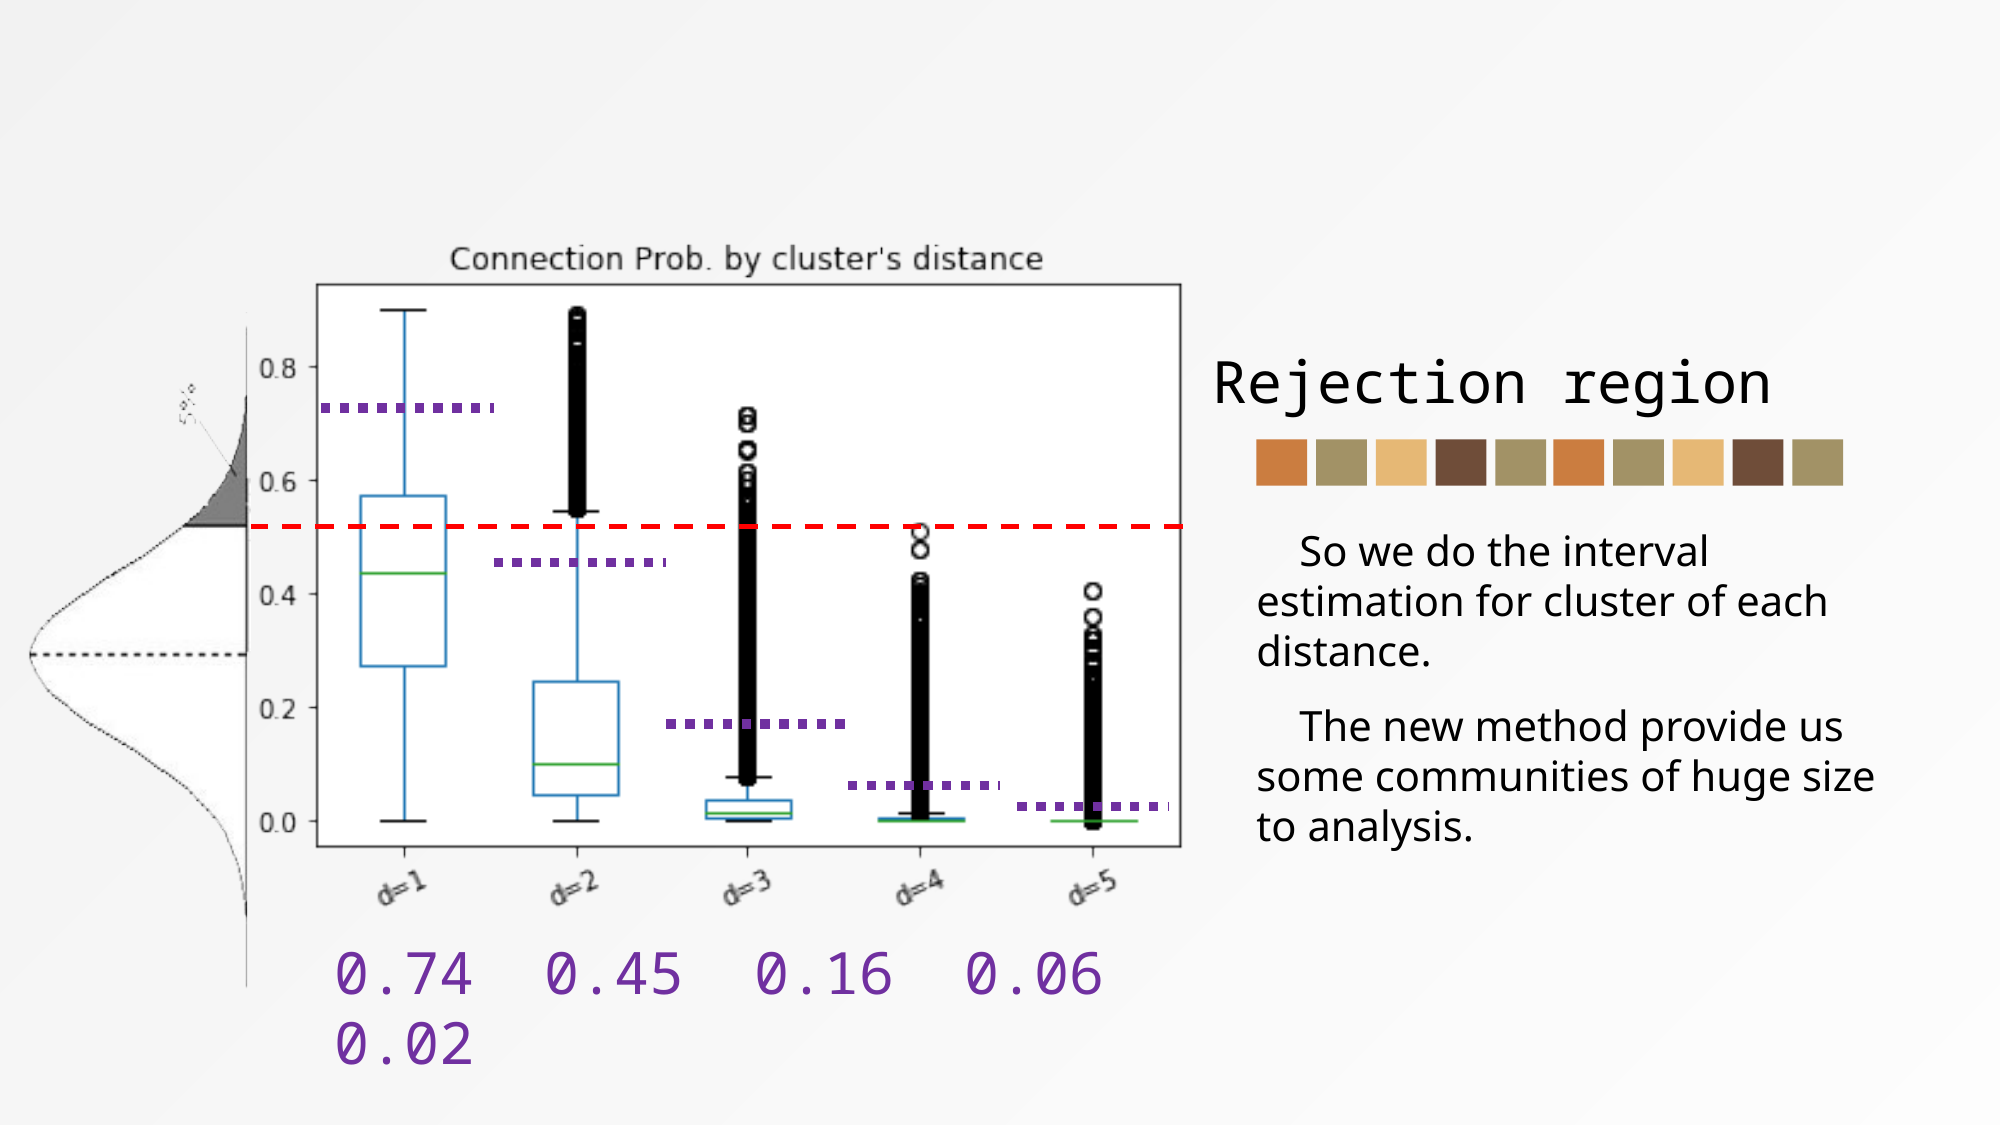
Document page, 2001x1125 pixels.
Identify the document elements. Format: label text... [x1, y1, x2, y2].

text_box 0.74 0.45 0.16 0.06 0.02 [319, 929, 1206, 1084]
picture [16, 227, 1206, 994]
text_box Rejection region [1206, 337, 1788, 423]
text_box So we do the interval estimation for cluster of each distance. The new method provide us some communities of huge size to analysis. [1241, 517, 1916, 858]
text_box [1256, 439, 1844, 486]
